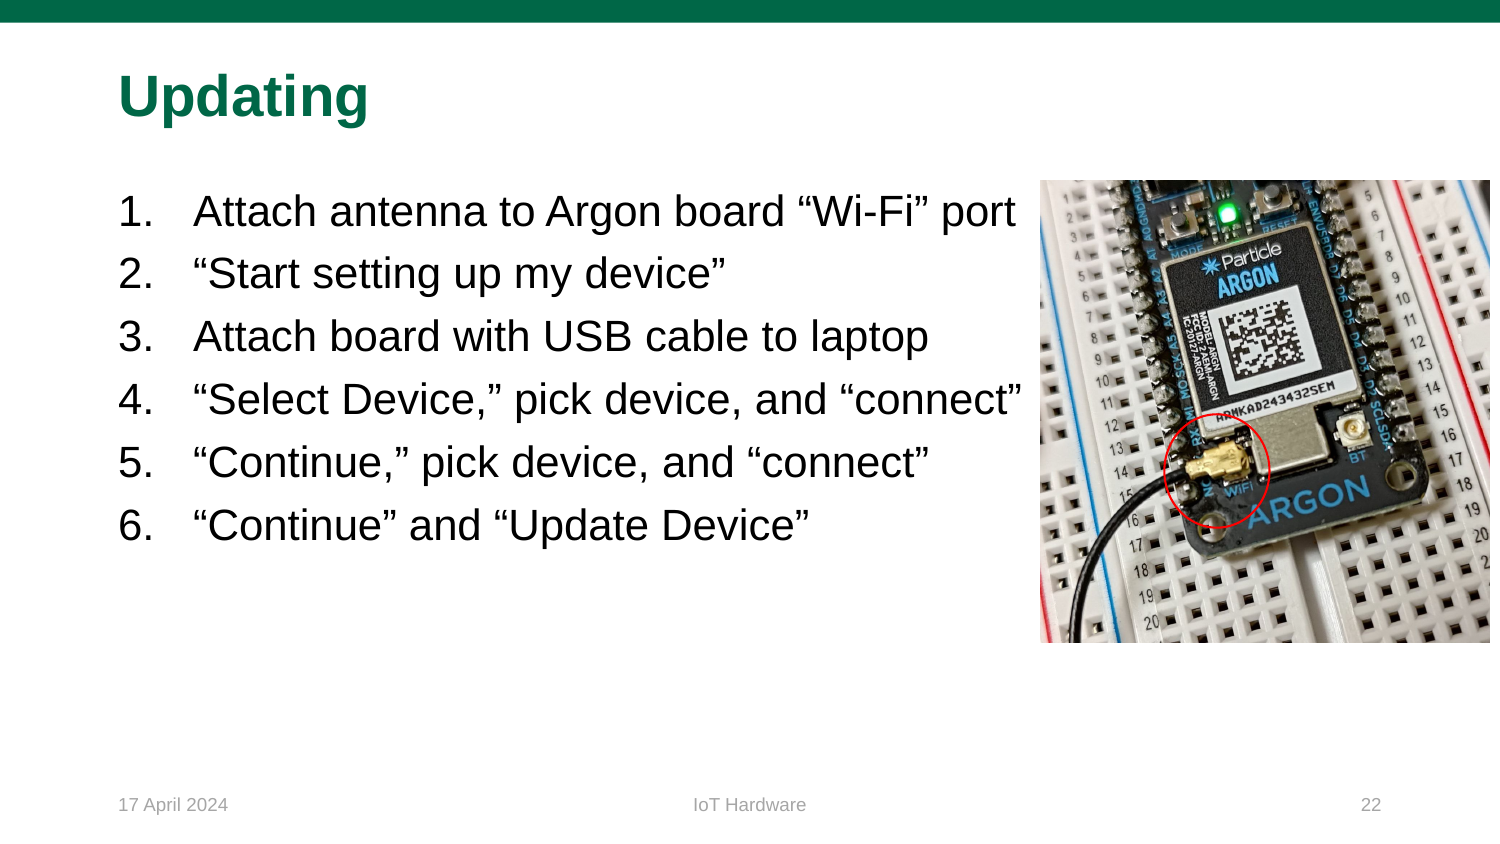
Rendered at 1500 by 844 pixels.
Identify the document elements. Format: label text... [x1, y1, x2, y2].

slide_number 22 [1171, 782, 1397, 827]
picture [1039, 180, 1490, 643]
title Updating [103, 44, 1397, 150]
list Attach antenna to Argon board “Wi-Fi” port “Start setting up my device” Attach board with USB cable to laptop “Select Device,” pick device, and “connect” “Continue,” pick device, and “connect” “Continue” and “Update Device” [103, 180, 1397, 760]
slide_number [103, 782, 328, 827]
footer IoT Hardware [345, 781, 1155, 827]
